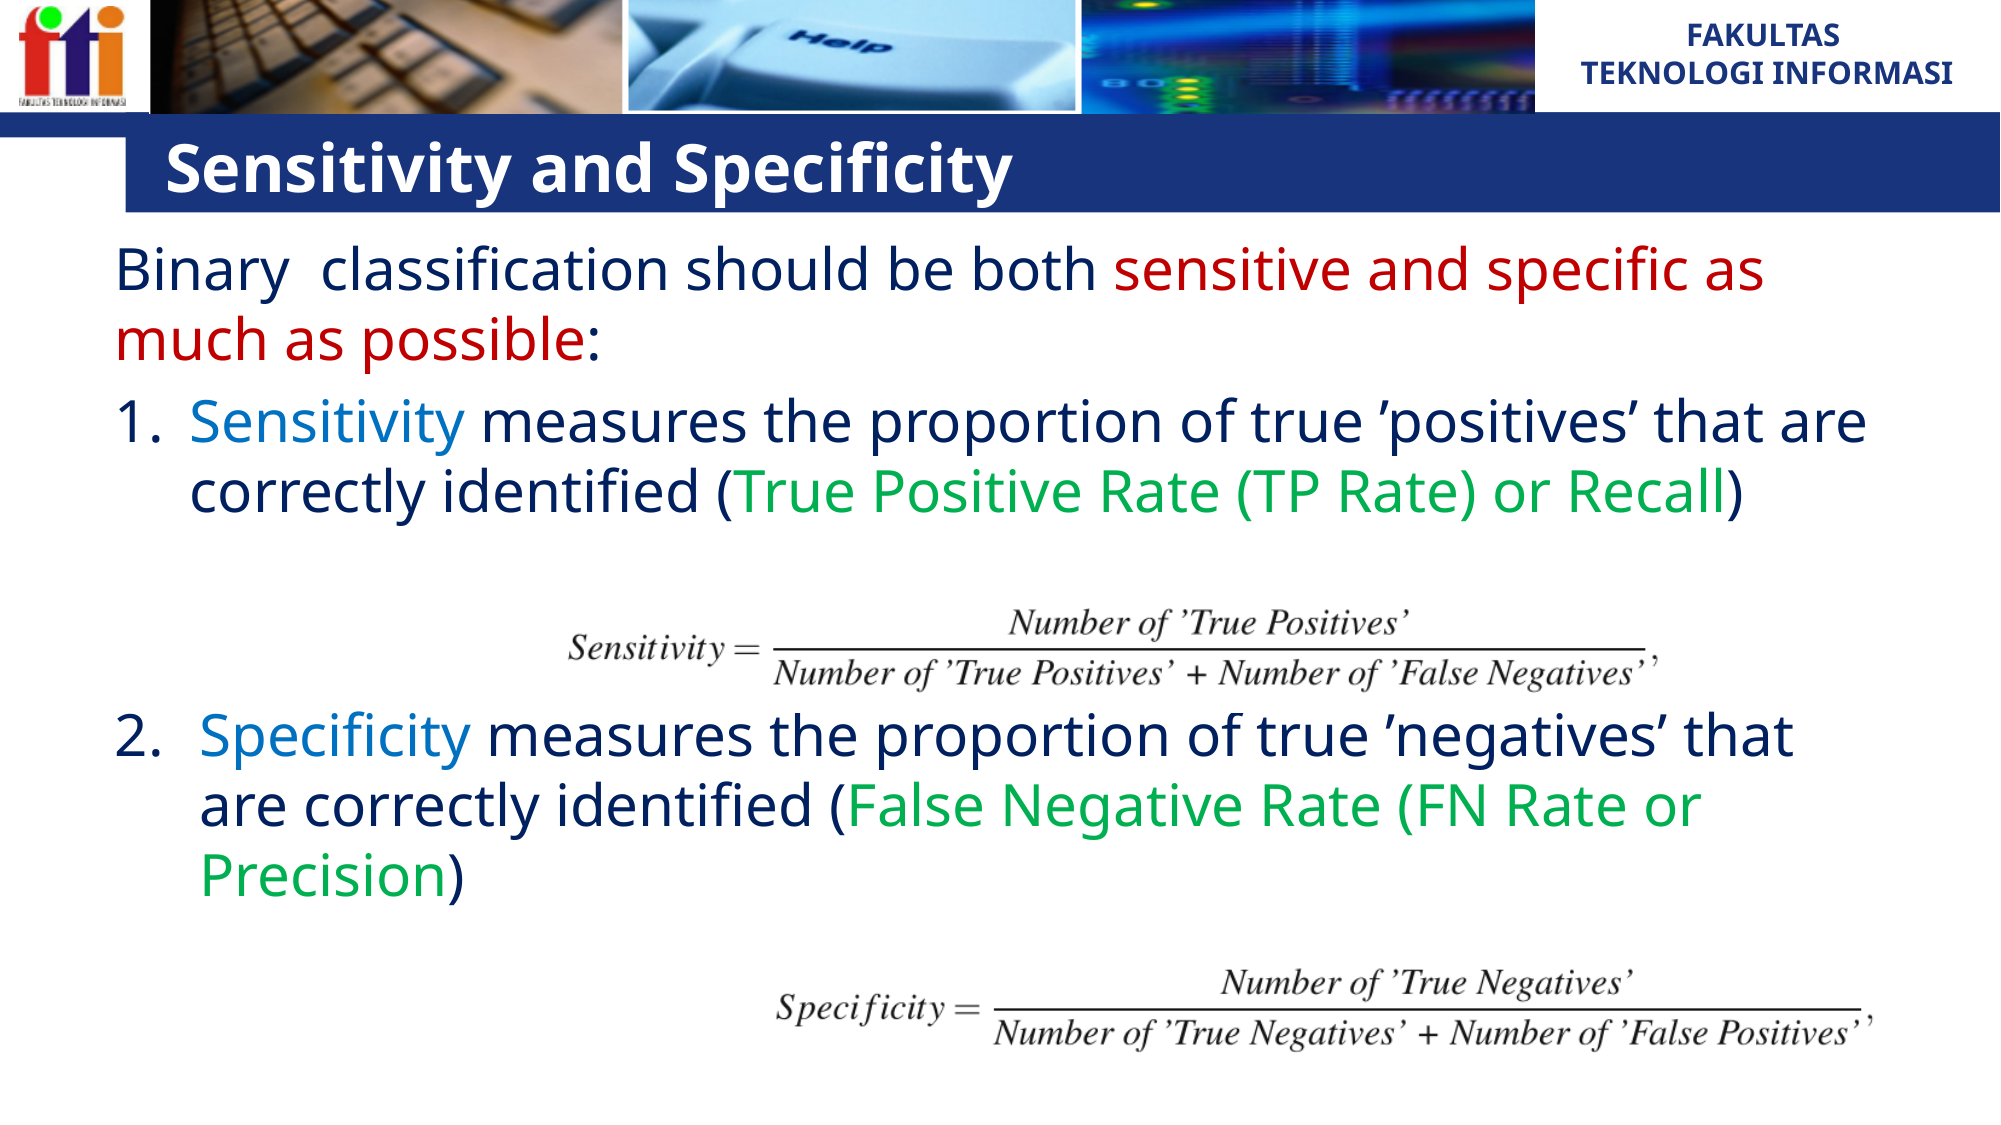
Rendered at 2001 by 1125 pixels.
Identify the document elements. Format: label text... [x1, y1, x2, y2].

title Sensitivity and Specificity [149, 119, 1934, 213]
picture [149, 0, 1535, 114]
picture [515, 585, 1692, 713]
list Binary classification should be both sensitive and specific as much as possible: Sensitivity measures the proportion of true ’positives’ that are correctly identified (True Positive Rate (TP Rate) or Recall) Specificity measures the proportion of true ’negatives’ that are correctly identified (False Negative Rate (FN Rate or Precision) [99, 224, 1901, 1038]
picture [19, 6, 126, 106]
picture [730, 947, 1901, 1074]
